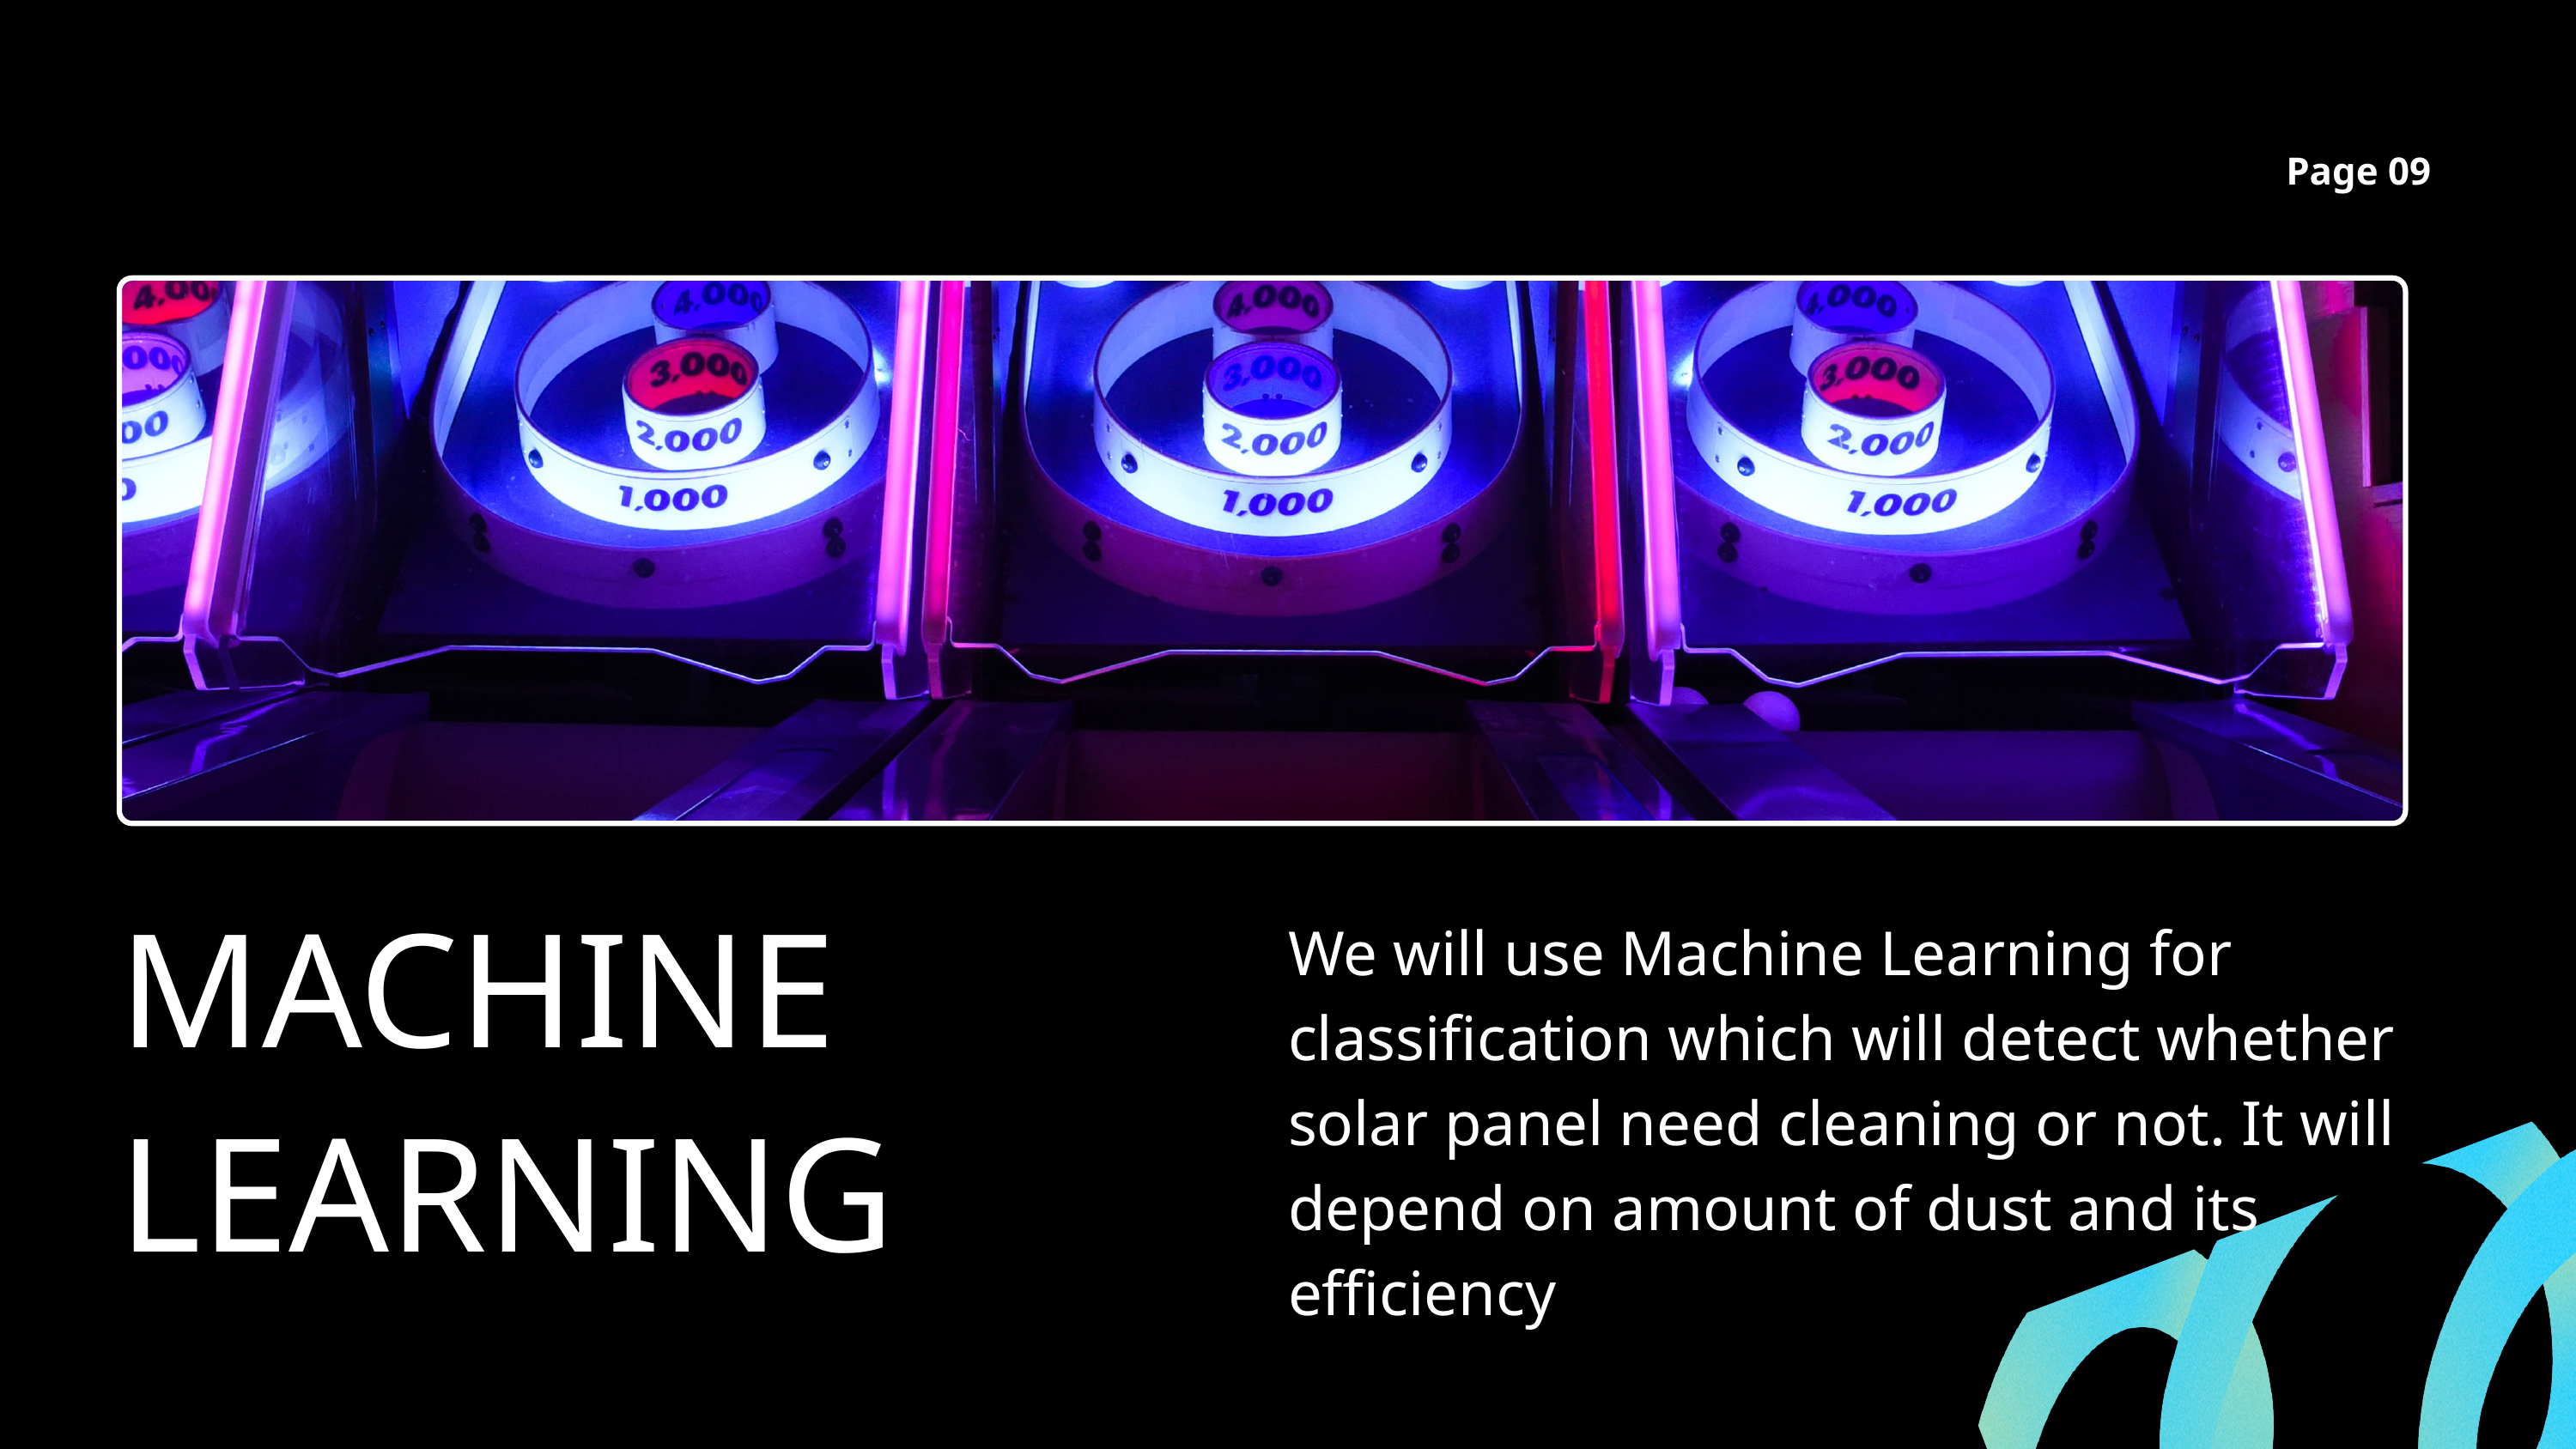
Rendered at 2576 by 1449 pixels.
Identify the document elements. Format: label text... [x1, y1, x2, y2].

text_box Page 09 [2243, 139, 2432, 192]
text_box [118, 277, 2406, 824]
text_box [1947, 1105, 2576, 1449]
text_box We will use Machine Learning for classification which will detect whether solar panel need cleaning or not. It will depend on amount of dust and its efficiency [1288, 902, 2482, 1328]
text_box MACHINE LEARNING [118, 874, 1232, 1284]
